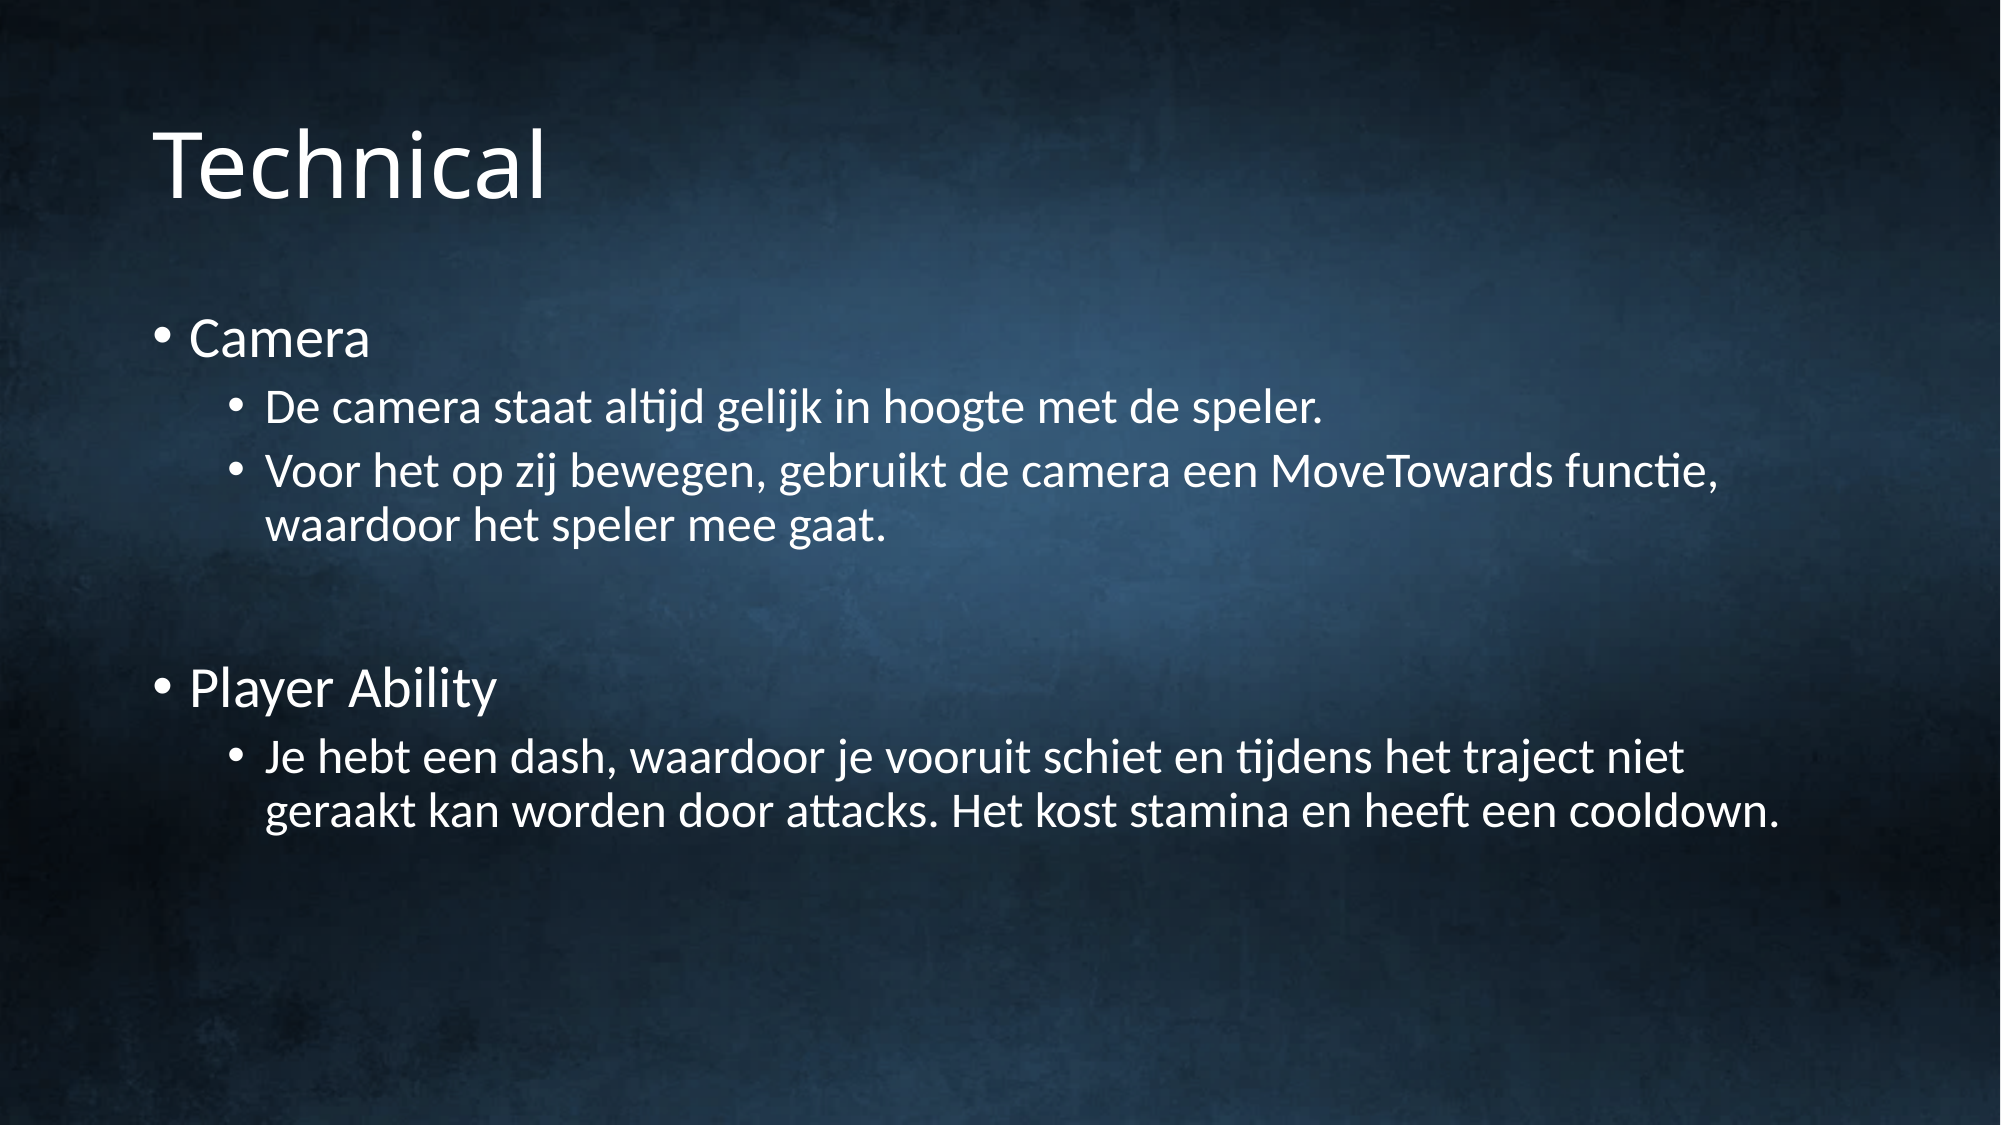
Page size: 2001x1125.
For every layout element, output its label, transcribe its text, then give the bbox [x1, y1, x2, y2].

picture [0, 0, 2001, 1125]
title Technical [137, 59, 1863, 278]
list Camera De camera staat altijd gelijk in hoogte met de speler. Voor het op zij bewegen, gebruikt de camera een MoveTowards functie, waardoor het speler mee gaat. Player Ability Je hebt een dash, waardoor je vooruit schiet en tijdens het traject niet geraakt kan worden door attacks. Het kost stamina en heeft een cooldown. [137, 299, 1863, 1014]
